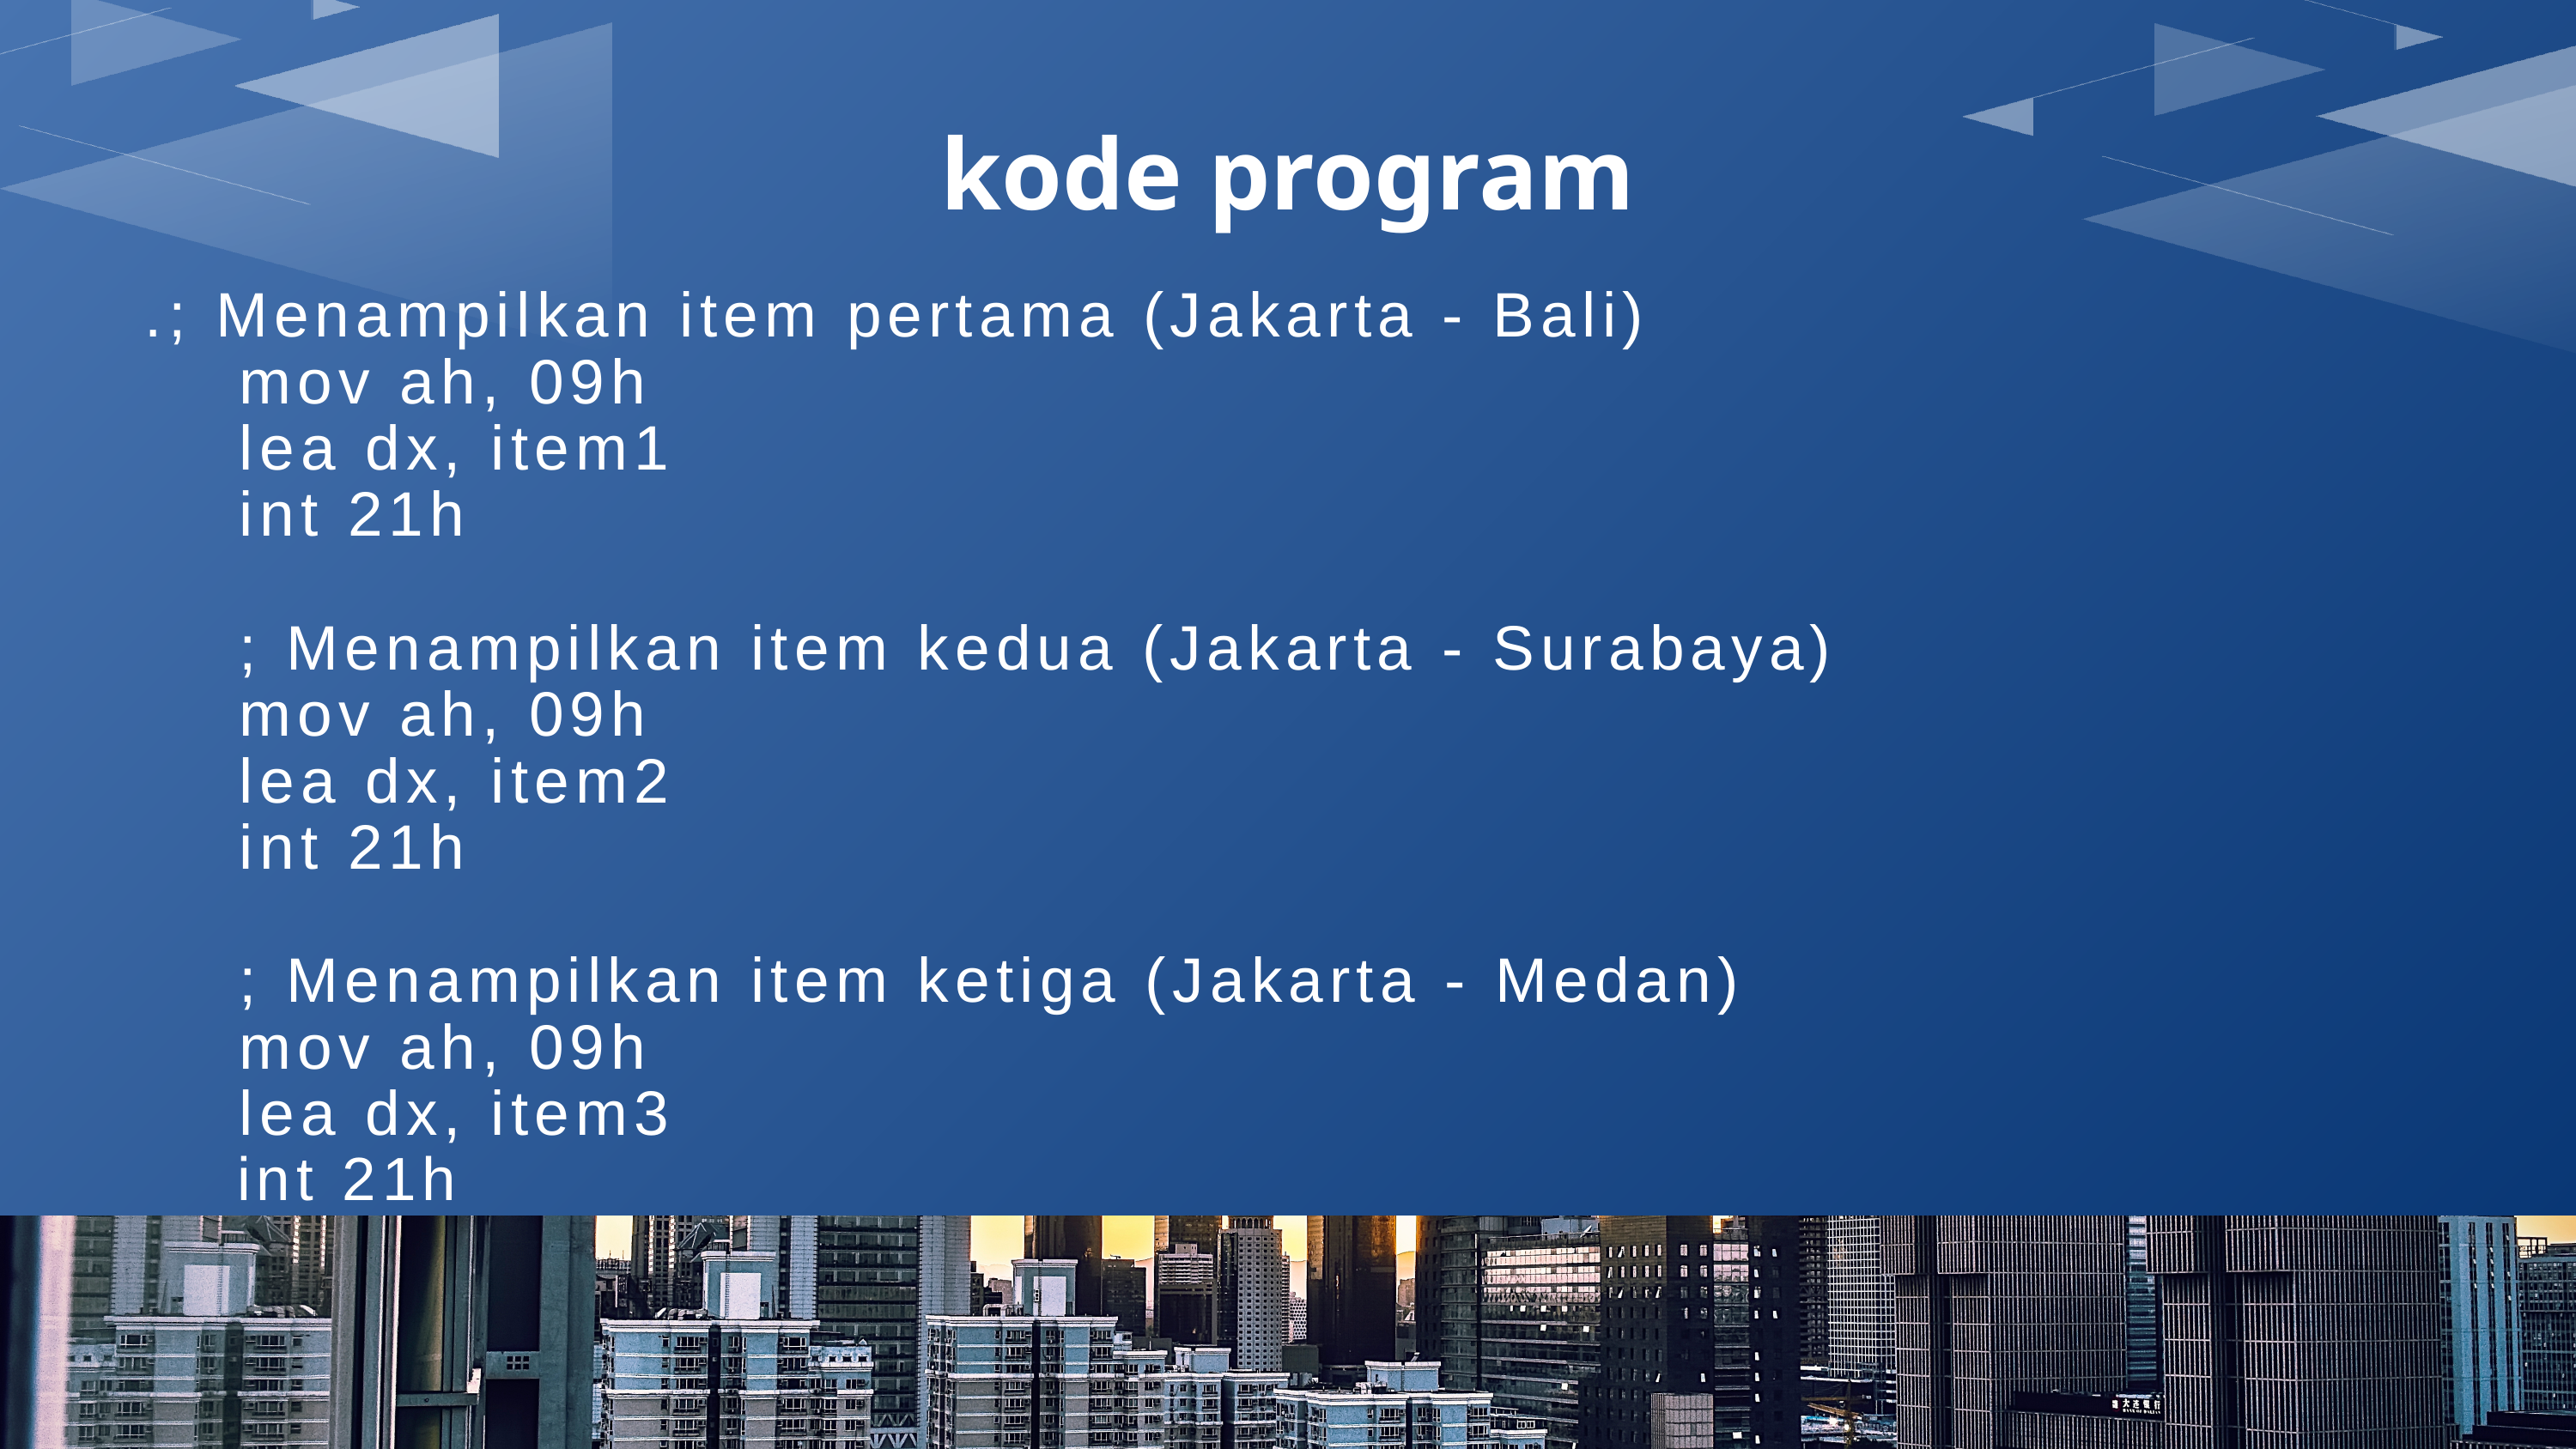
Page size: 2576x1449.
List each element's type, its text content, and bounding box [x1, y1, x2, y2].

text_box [0, 1216, 2576, 1449]
text_box .; Menampilkan item pertama (Jakarta - Bali) mov ah, 09h lea dx, item1 int 21h ; Menampilkan item kedua (Jakarta - Surabaya) mov ah, 09h lea dx, item2 int 21h ; Menampilkan item ketiga (Jakarta - Medan) mov ah, 09h lea dx, item3 int 21h [144, 210, 2410, 1212]
text_box [0, 0, 615, 353]
text_box kode program [318, 91, 2258, 210]
text_box [1961, 0, 2576, 384]
